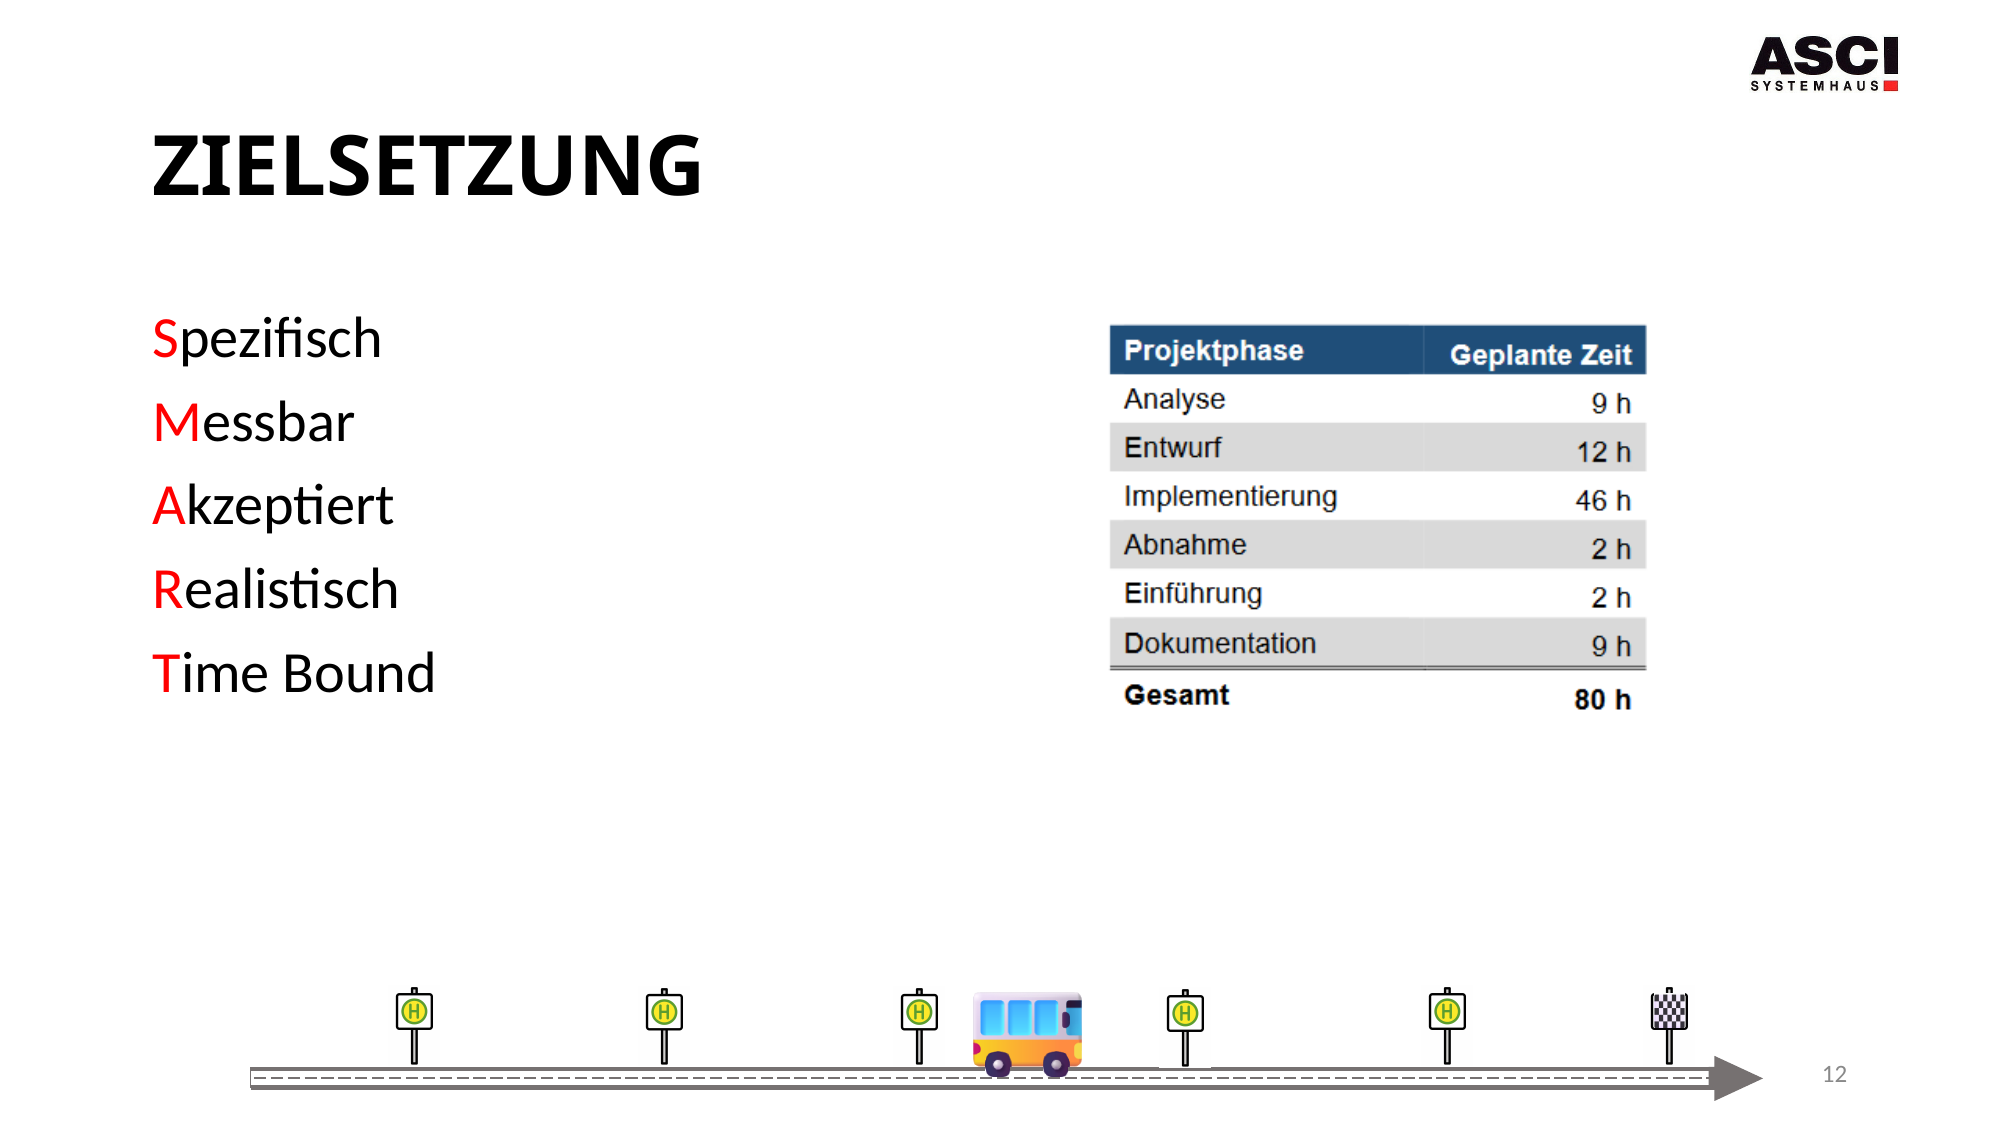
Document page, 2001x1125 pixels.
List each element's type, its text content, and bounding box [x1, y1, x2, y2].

picture [387, 985, 440, 1066]
picture [638, 986, 690, 1066]
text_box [1643, 985, 1695, 1066]
picture [893, 986, 945, 1066]
picture [1159, 987, 1211, 1068]
slide_number 12 [1412, 1042, 1863, 1103]
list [1101, 315, 1658, 716]
picture [1749, 34, 1900, 93]
picture [963, 977, 1090, 1077]
picture [1421, 985, 1473, 1066]
list Spezifisch Messbar Akzeptiert Realistisch Time Bound [137, 299, 988, 1014]
title ZIELSETZUNG [137, 59, 1863, 278]
